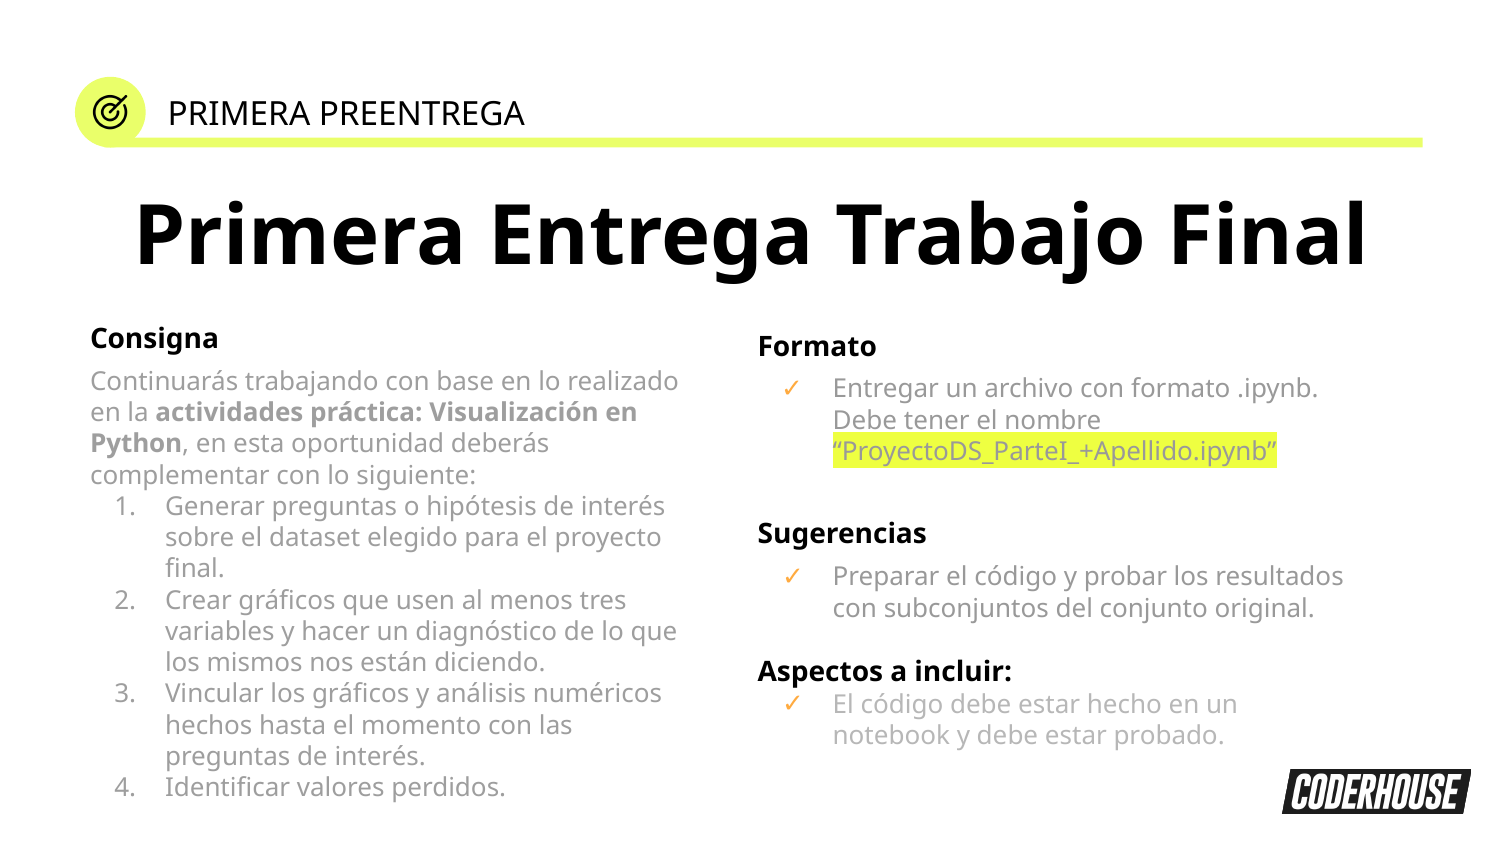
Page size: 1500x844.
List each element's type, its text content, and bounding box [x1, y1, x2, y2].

text_box [104, 137, 1423, 148]
text_box Consigna Continuarás trabajando con base en lo realizado en la actividades práctica: Visualización en Python, en esta oportunidad deberás complementar con lo siguiente: Generar preguntas o hipótesis de interés sobre el dataset elegido para el proyecto final. Crear gráficos que usen al menos tres variables y hacer un diagnóstico de lo que los mismos nos están diciendo. Vincular los gráficos y análisis numéricos hechos hasta el momento con las preguntas de interés. Identificar valores perdidos. [74, 305, 704, 844]
text_box Primera Entrega Trabajo Final [82, 177, 1422, 298]
text_box PRIMERA PREENTREGA [152, 76, 557, 137]
picture [1281, 769, 1471, 814]
picture [88, 91, 131, 133]
text_box [74, 76, 146, 137]
text_box Formato Entregar un archivo con formato .ipynb. Debe tener el nombre “ProyectoDS_ParteI_+Apellido.ipynb” Sugerencias Preparar el código y probar los resultados con subconjuntos del conjunto original. Aspectos a incluir: El código debe estar hecho en un notebook y debe estar probado. [742, 312, 1372, 799]
text_box [87, 139, 104, 147]
